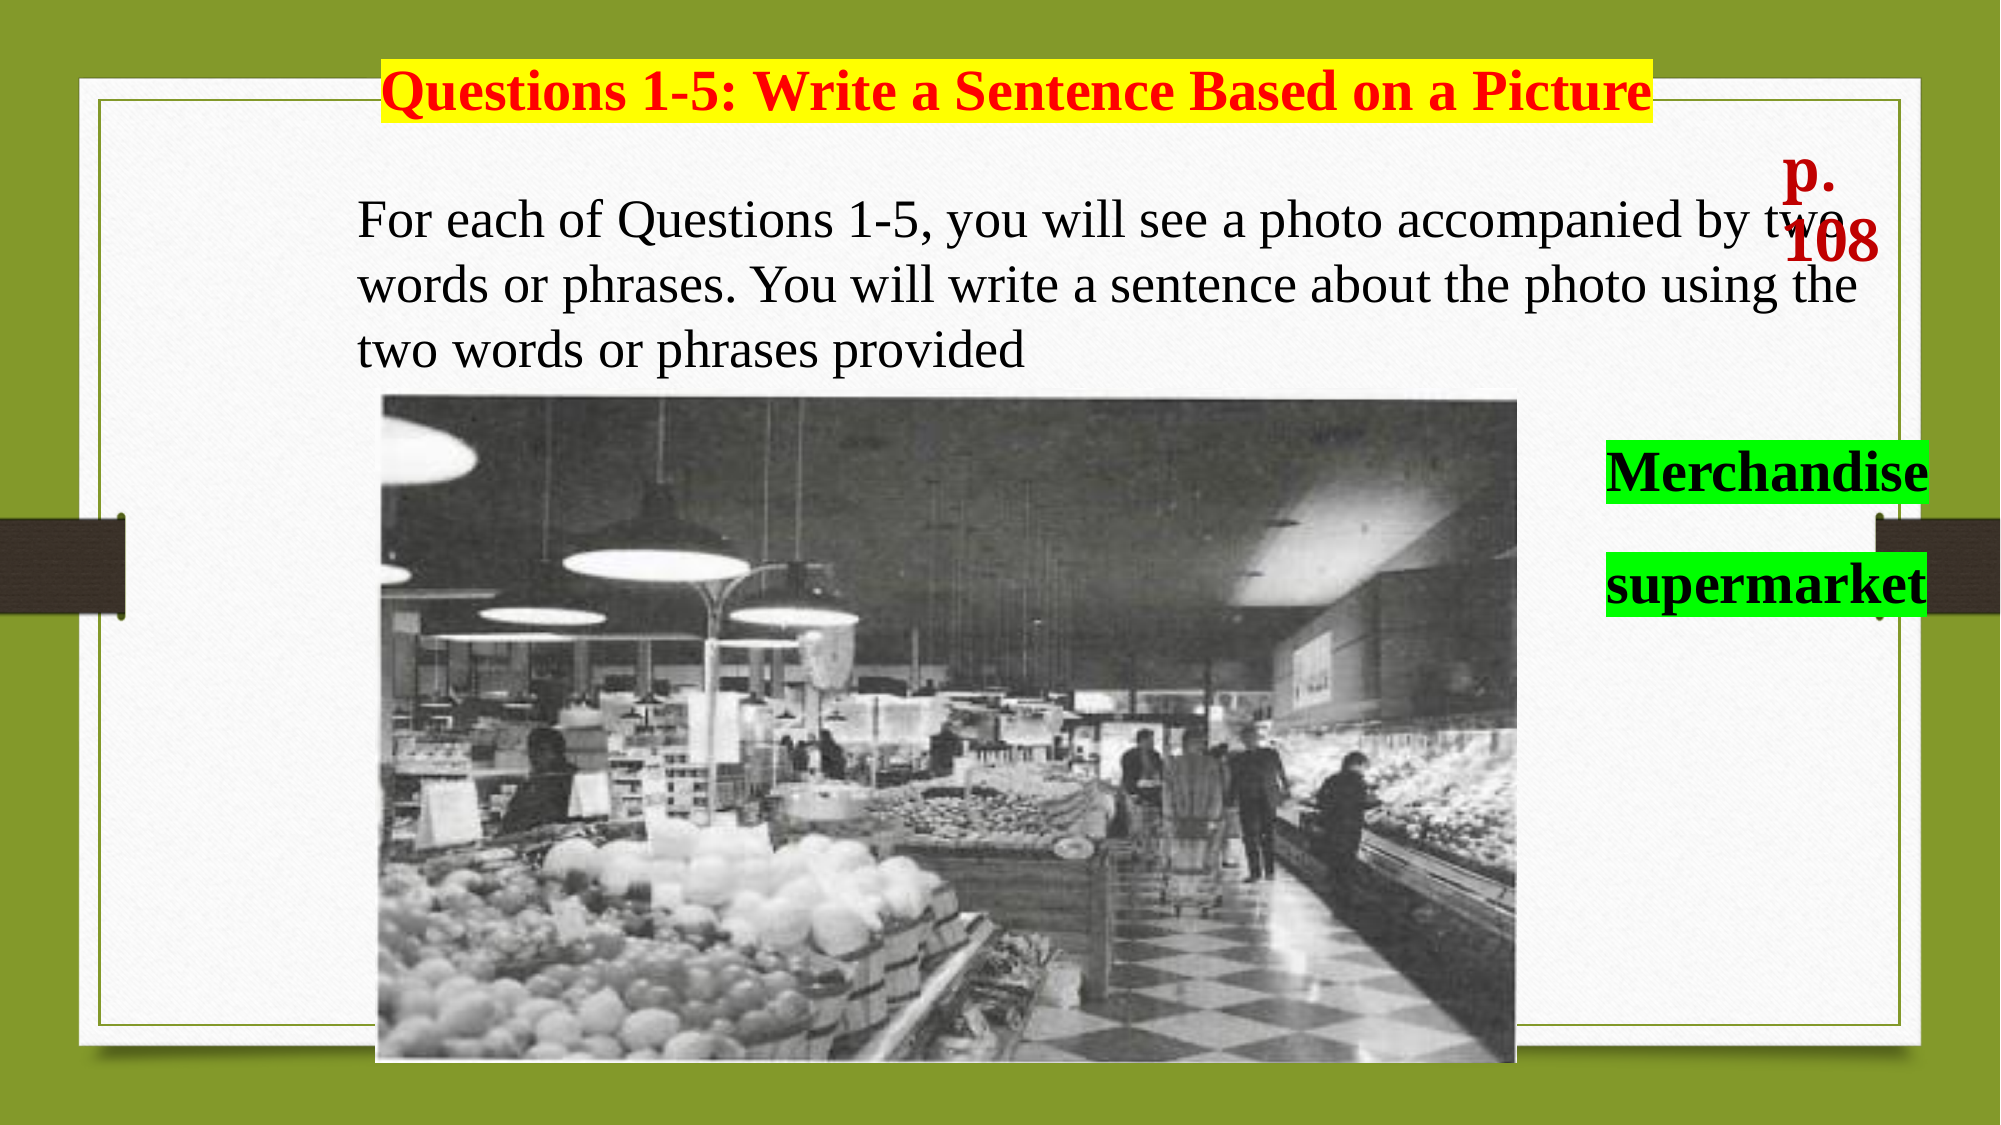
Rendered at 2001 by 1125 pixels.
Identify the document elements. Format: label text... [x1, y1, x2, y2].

text_box p. 108 [1768, 125, 1957, 281]
text_box Questions 1-5: Write a Sentence Based on a Picture [365, 45, 1669, 130]
text_box supermarket [1591, 538, 1957, 623]
text_box Merchandise [1591, 426, 1957, 511]
text_box For each of Questions 1-5, you will see a photo accompanied by two words or phrases. You will write a sentence about the photo using the two words or phrases provided [342, 176, 1938, 386]
picture [0, 0, 2001, 1125]
